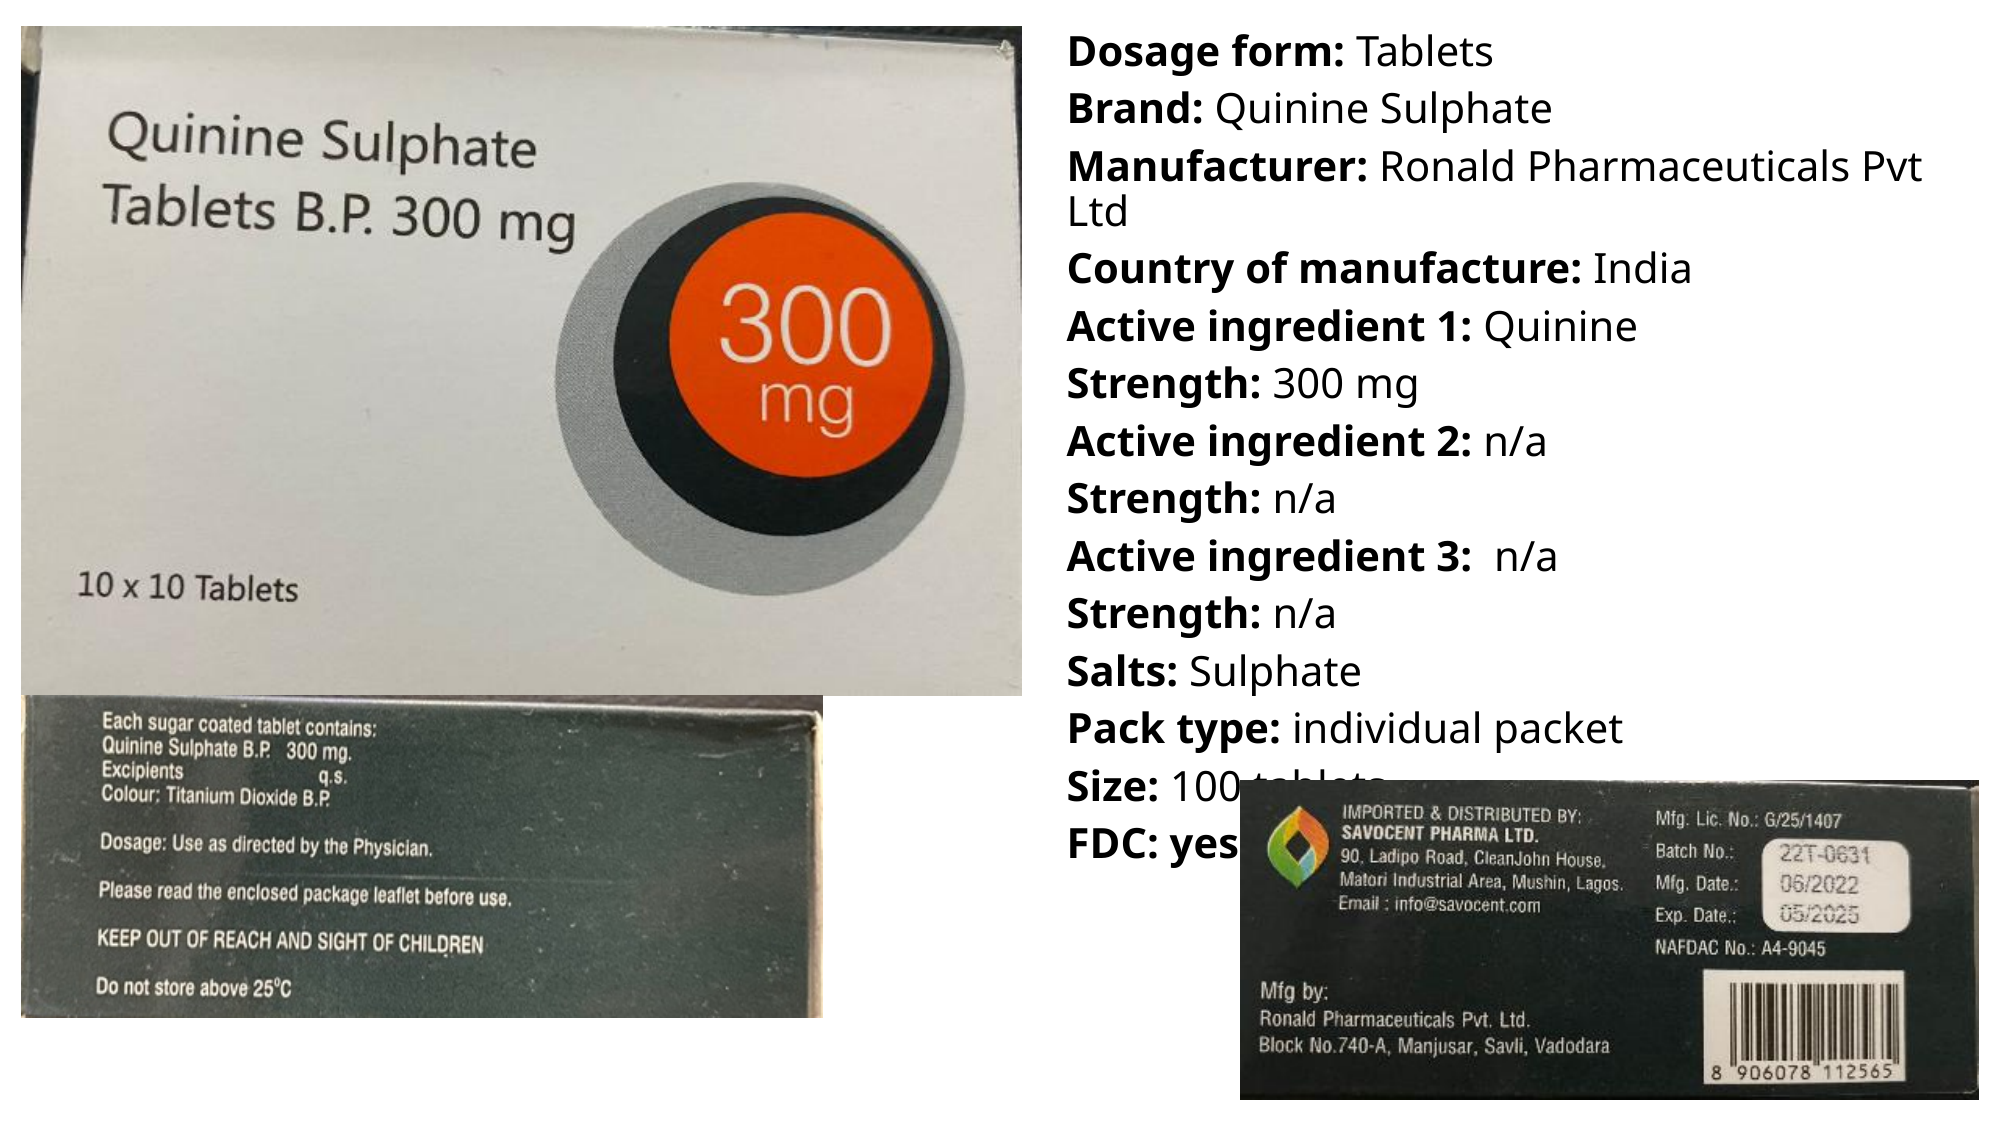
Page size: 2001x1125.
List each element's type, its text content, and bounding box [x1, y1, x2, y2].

list Dosage form: Tablets Brand: Quinine Sulphate Manufacturer: Ronald Pharmaceuticals Pvt Ltd Country of manufacture: India Active ingredient 1: Quinine Strength: 300 mg Active ingredient 2: n/a Strength: n/a Active ingredient 3: n/a Strength: n/a Salts: Sulphate Pack type: individual packet Size: 100 tablets FDC: yes [1051, 23, 1979, 836]
picture [21, 26, 1023, 1018]
picture [1239, 779, 1979, 1101]
